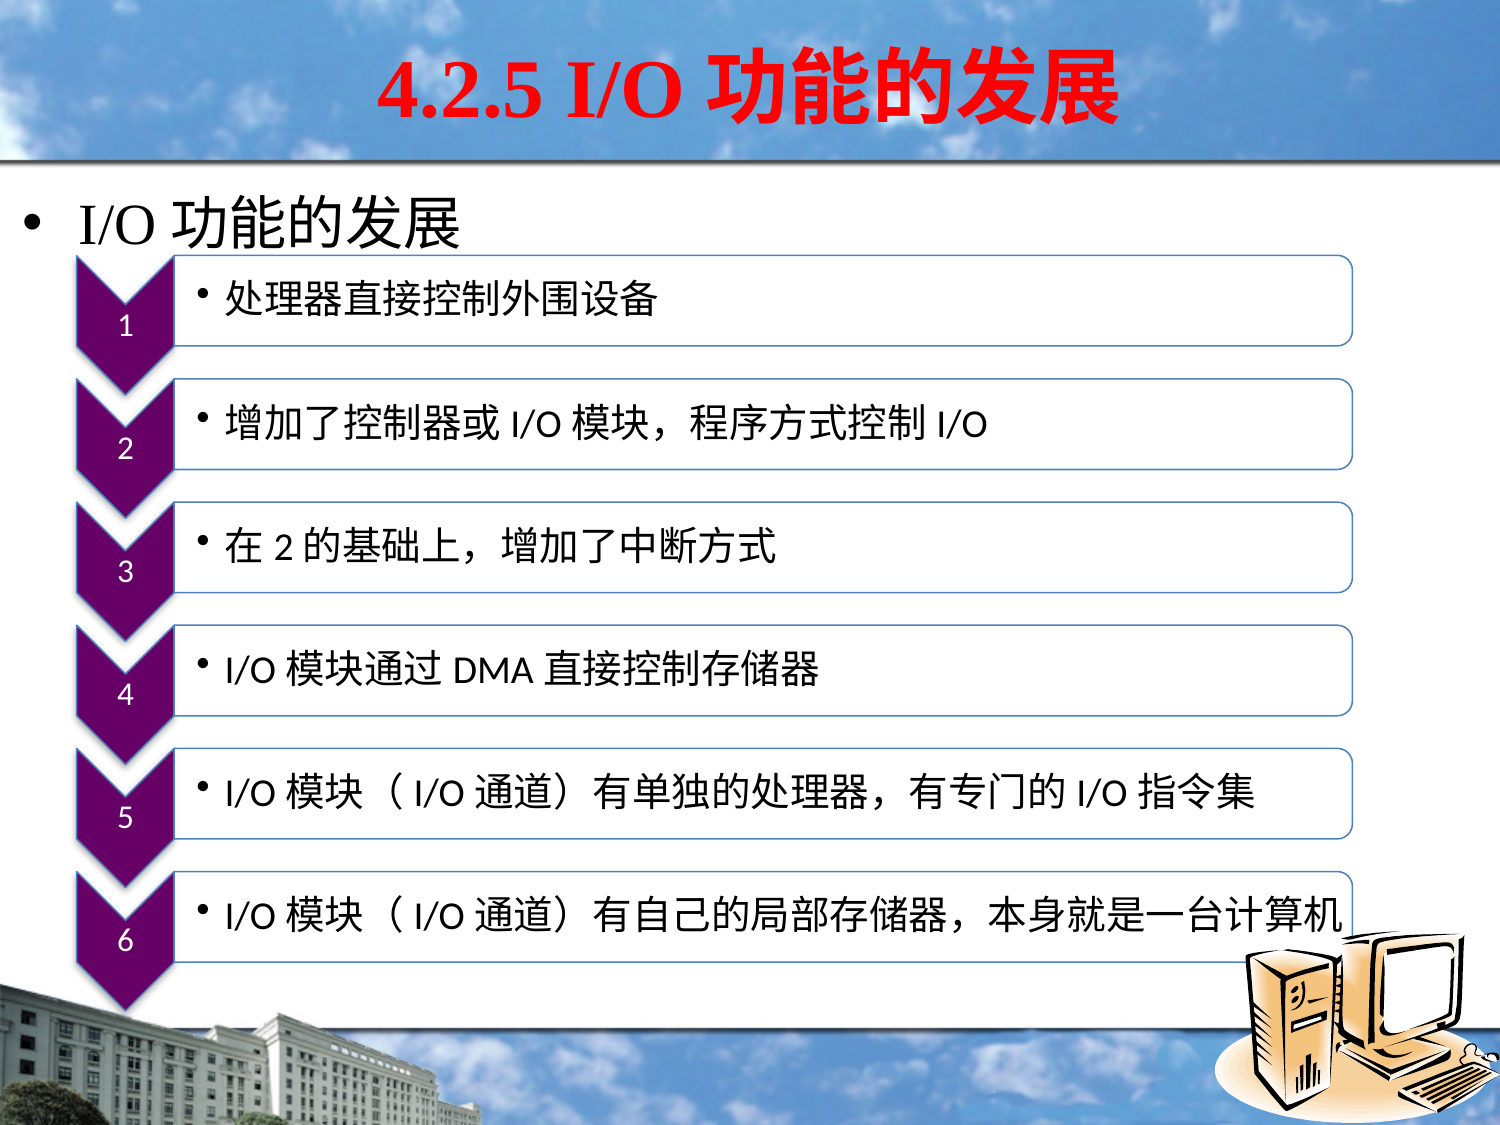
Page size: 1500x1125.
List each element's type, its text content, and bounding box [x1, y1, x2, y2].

picture [0, 0, 1500, 1125]
list I/O功能的发展 [7, 160, 1358, 252]
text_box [76, 255, 1353, 1012]
title 4.2.5 I/O功能的发展 [75, 7, 1425, 161]
